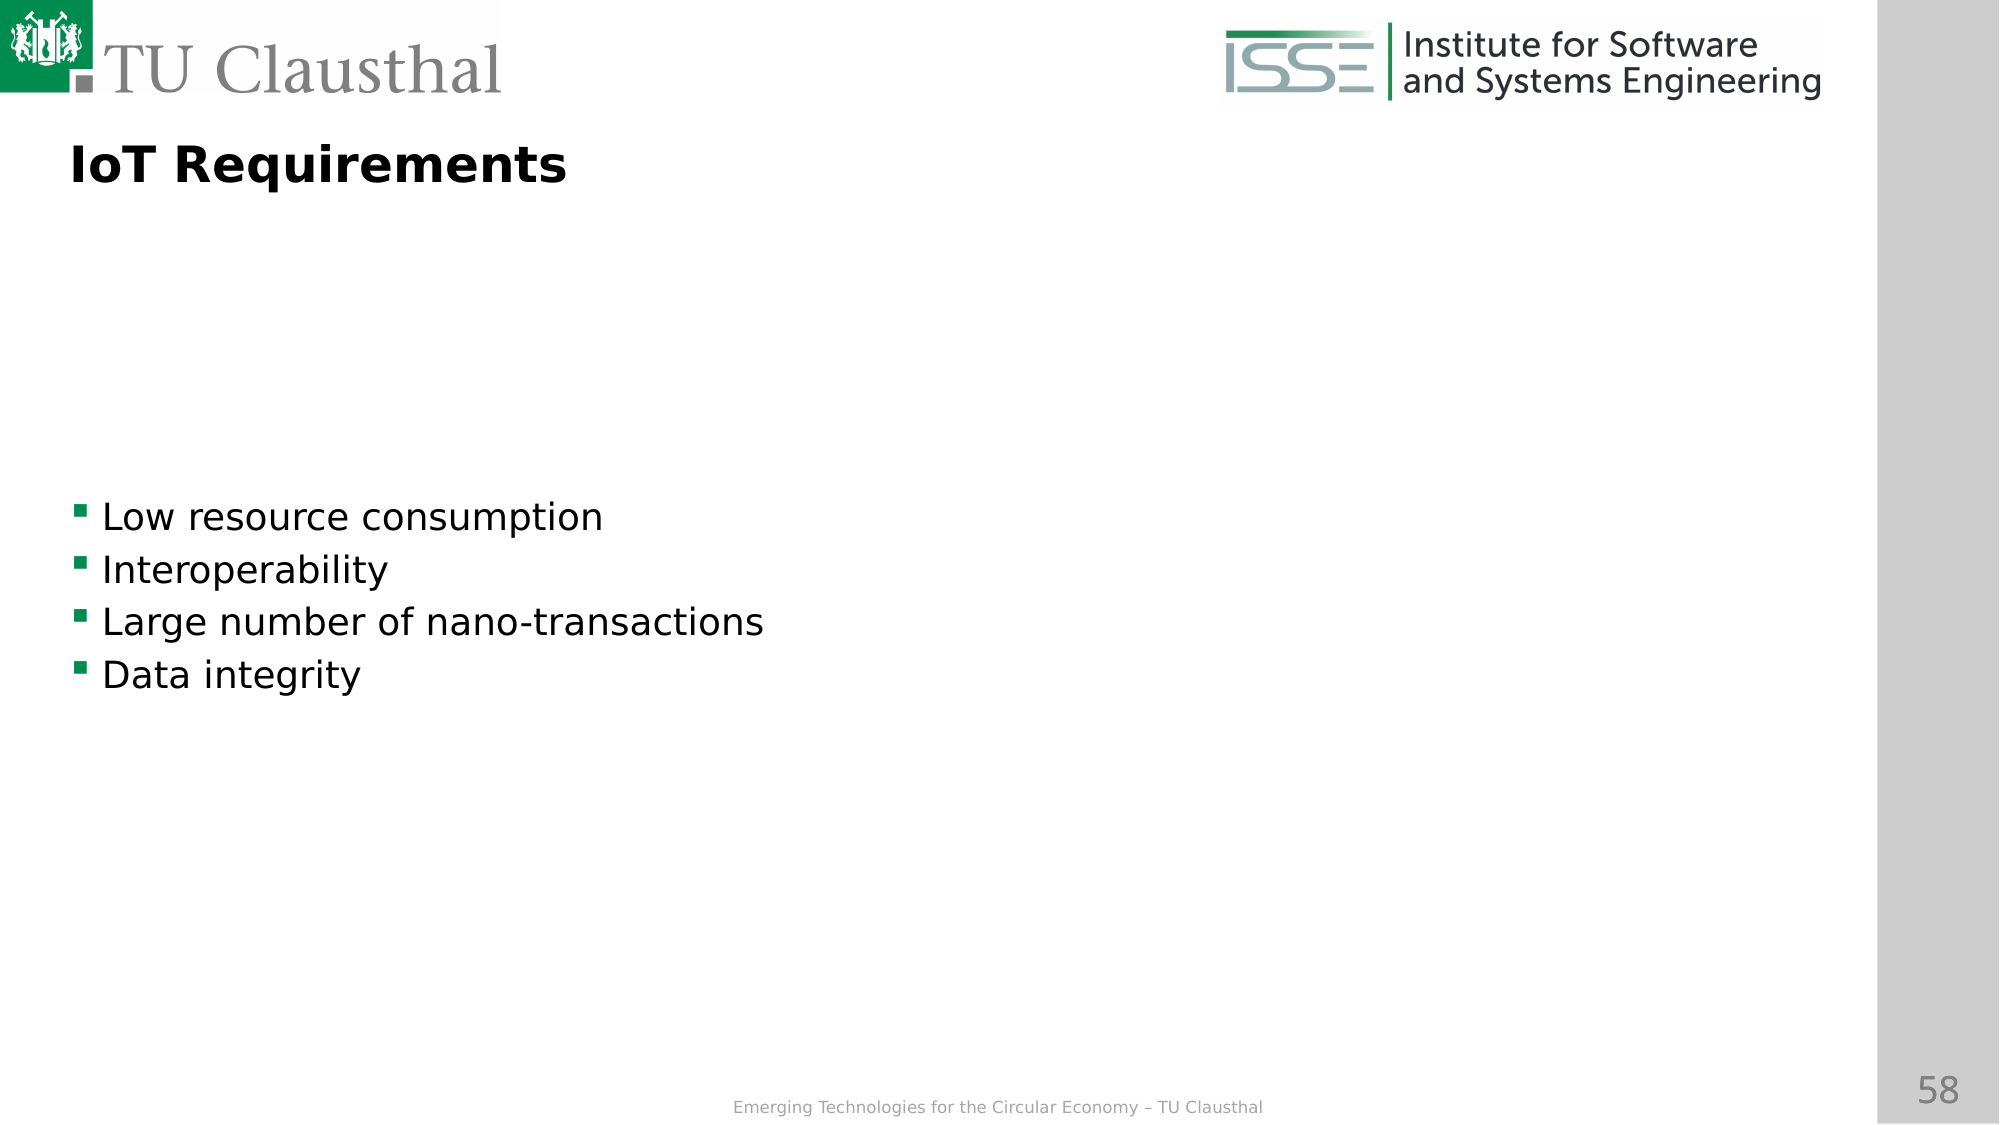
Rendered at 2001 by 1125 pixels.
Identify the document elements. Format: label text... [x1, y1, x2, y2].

text_box IoT Requirements [55, 125, 1818, 207]
picture [1218, 22, 1826, 107]
text_box Low resource consumption Interoperability Large number of nano-transactions Data integrity [55, 208, 1818, 1034]
picture [0, 0, 501, 93]
